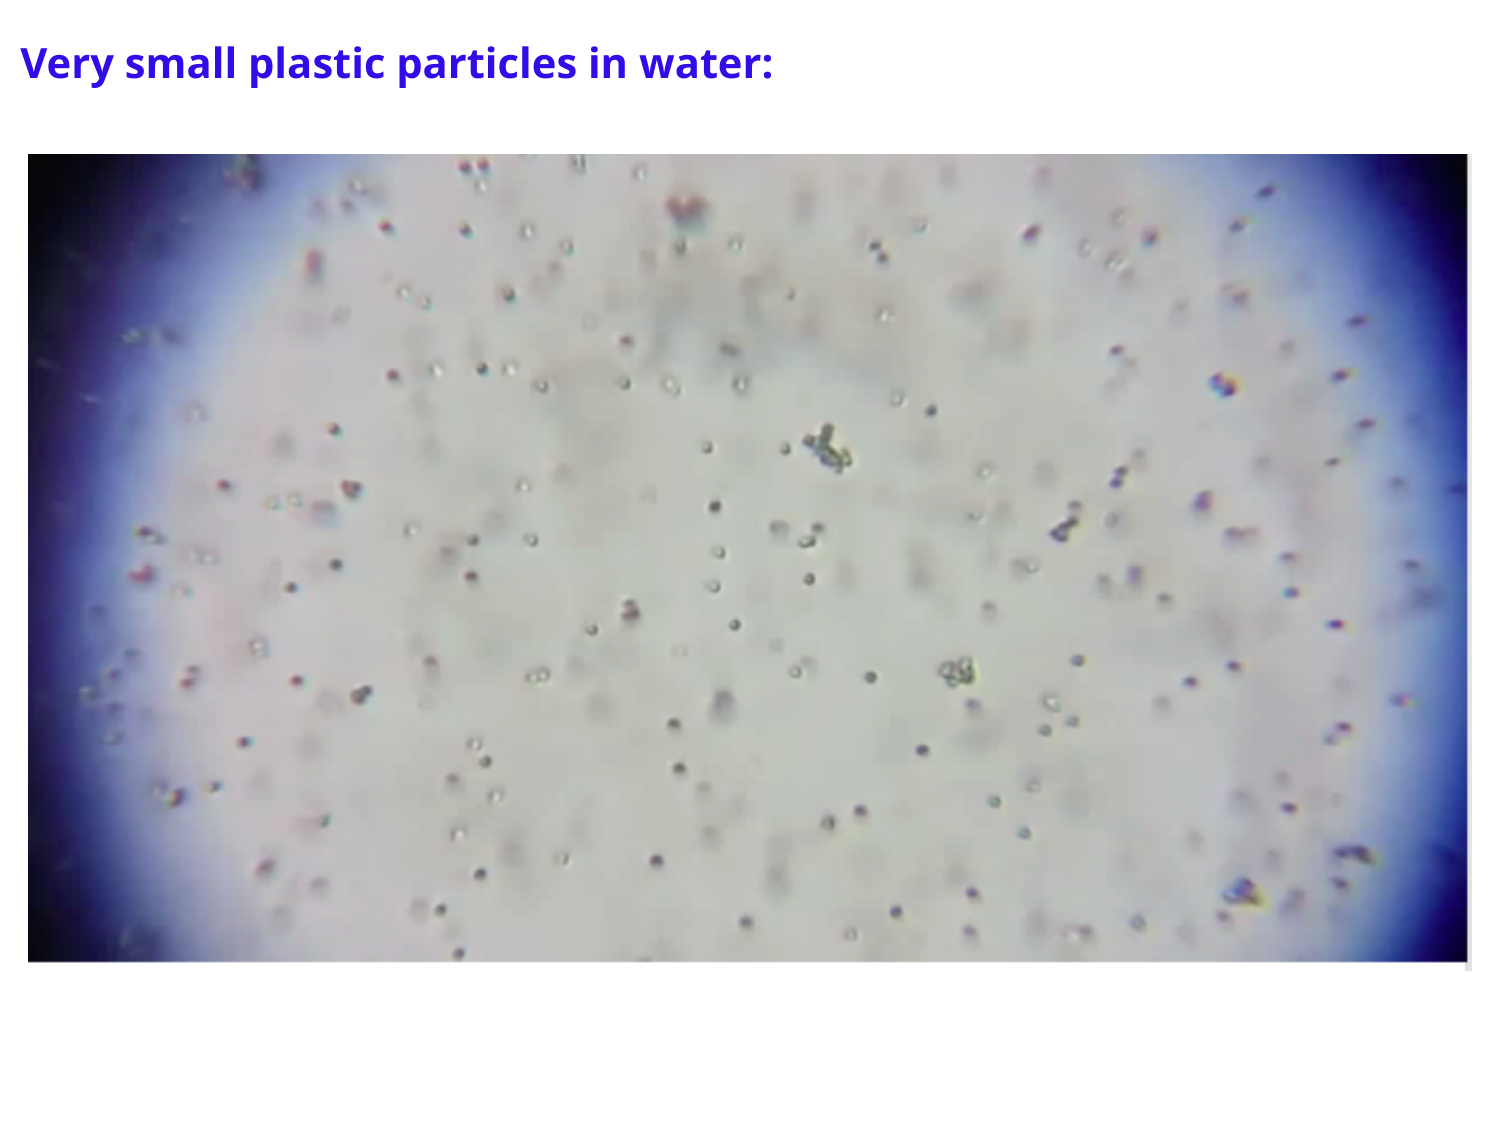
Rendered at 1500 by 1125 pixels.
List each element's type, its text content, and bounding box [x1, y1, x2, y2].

text_box Very small plastic particles in water: [5, 29, 789, 94]
picture [27, 153, 1473, 972]
